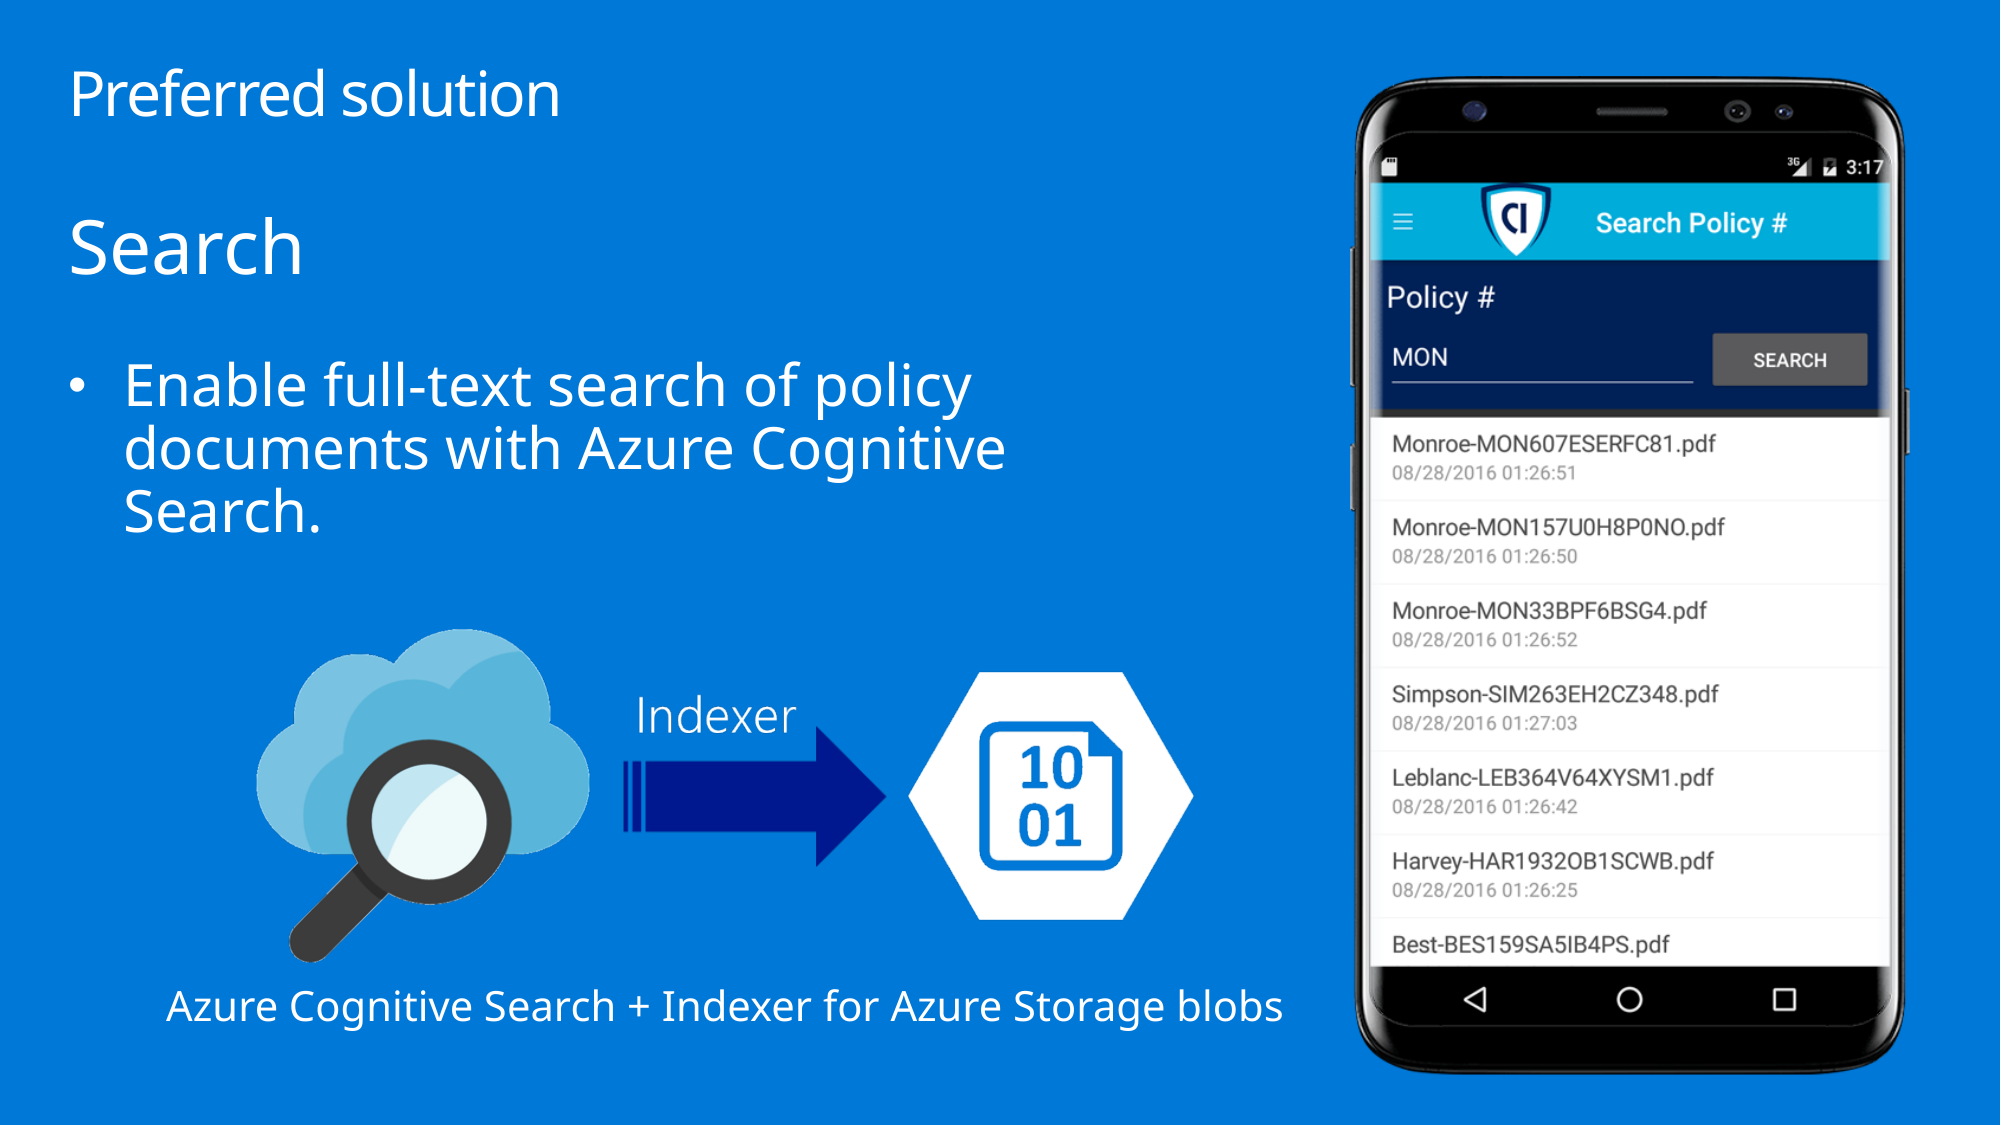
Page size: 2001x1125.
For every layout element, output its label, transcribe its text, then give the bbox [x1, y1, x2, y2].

list Search Enable full-text search of policy documents with Azure Cognitive Search. [44, 195, 1204, 583]
picture [256, 628, 1195, 963]
text_box Azure Cognitive Search + Indexer for Azure Storage blobs [136, 962, 1315, 1053]
picture [1348, 76, 1910, 1077]
title Preferred solution [44, 47, 1957, 196]
